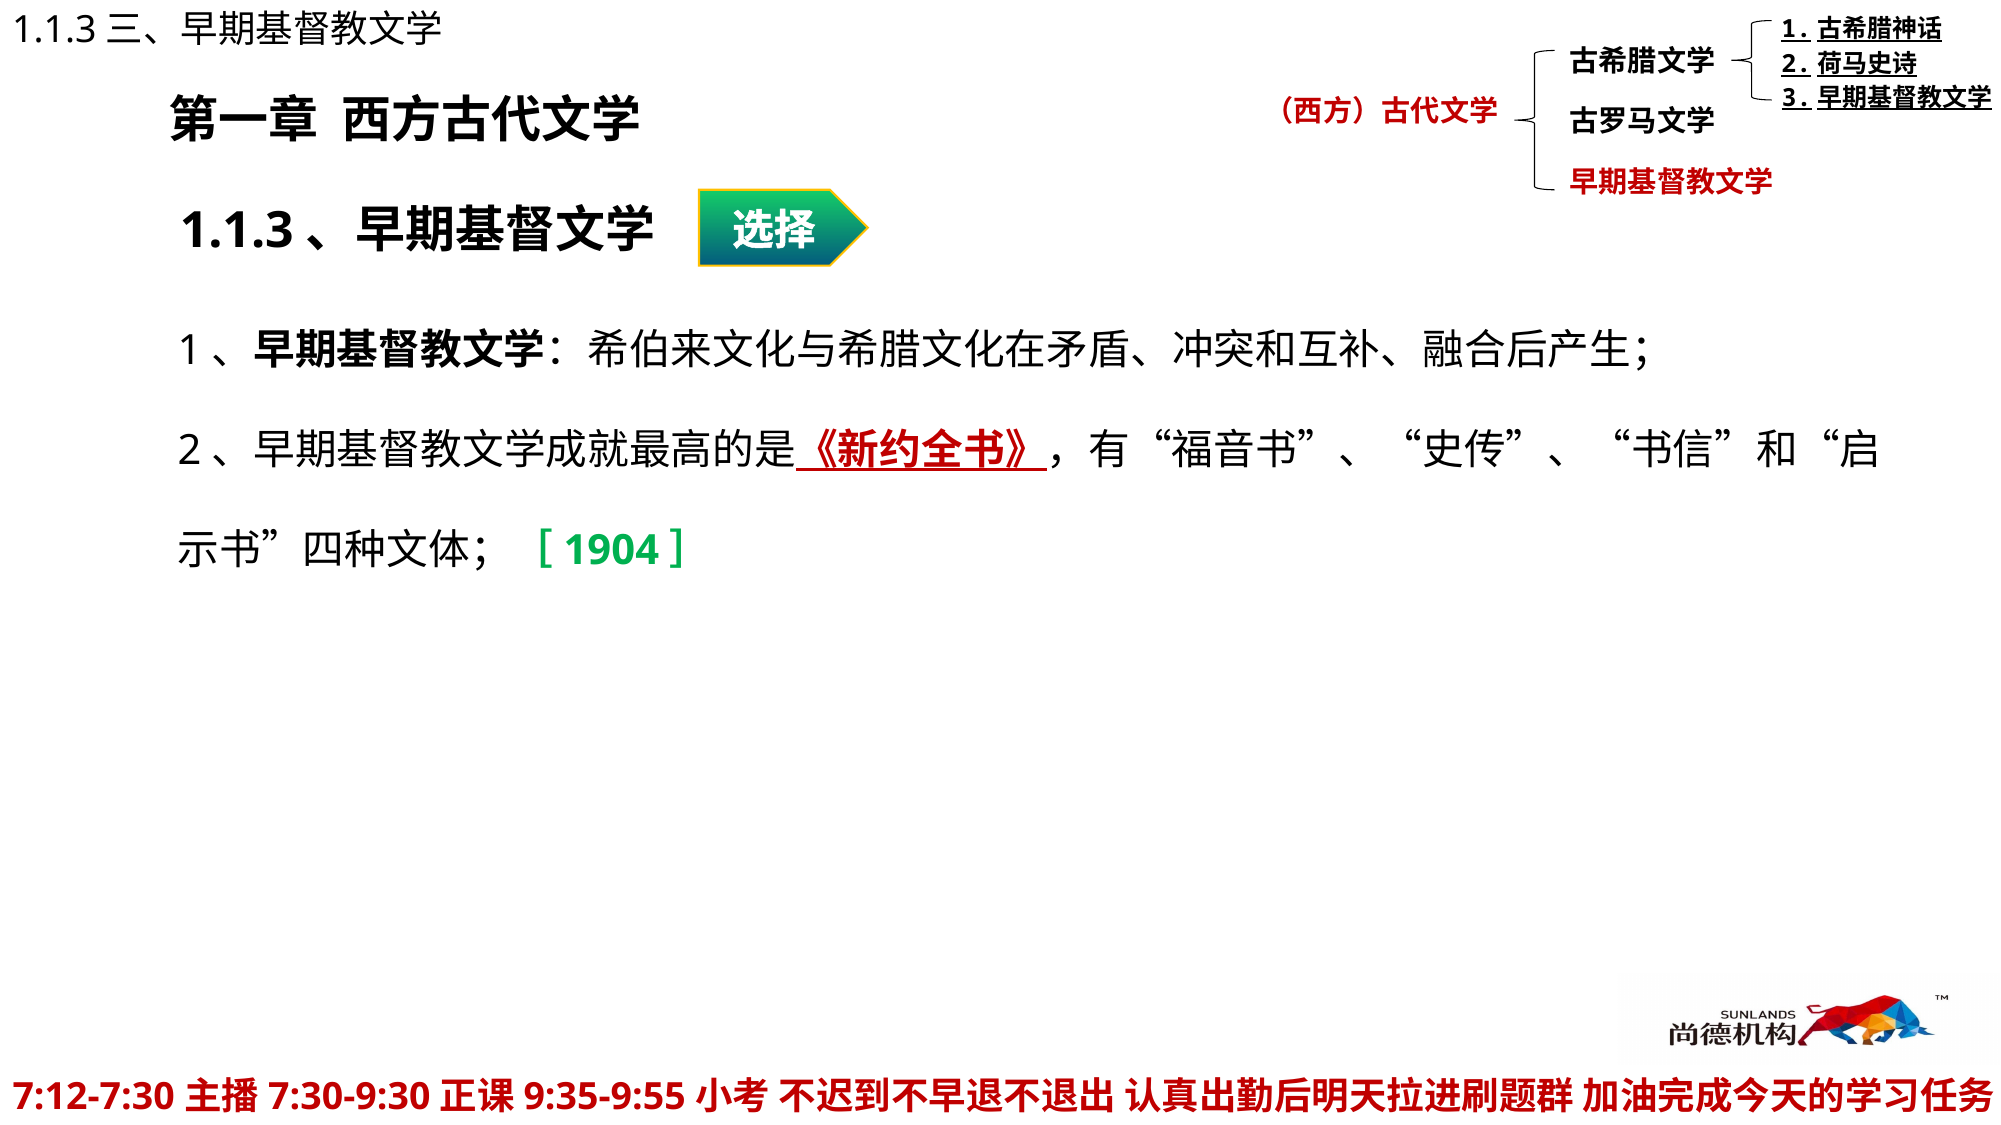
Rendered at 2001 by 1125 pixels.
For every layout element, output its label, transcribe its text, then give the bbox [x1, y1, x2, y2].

text_box 3.早期基督教文学 [1766, 73, 2000, 119]
text_box 古罗马文学 [1554, 95, 1743, 145]
picture [1617, 973, 2001, 1065]
text_box 早期基督教文学 [1554, 155, 1808, 206]
text_box 古希腊文学 [1554, 35, 1743, 85]
text_box 选择 [697, 188, 870, 267]
text_box 1、早期基督教文学：希伯来文化与希腊文化在矛盾、冲突和互补、融合后产生； 2、早期基督教文学成就最高的是《新约全书》，有“福音书”、“史传”、“书信”和“启示书”四种文体；［1904］ [162, 265, 1928, 681]
text_box 1.1.3三、早期基督教文学 [0, 0, 458, 58]
text_box 1.古希腊神话 [1766, 5, 1958, 51]
text_box [1514, 49, 1555, 191]
text_box 1.1.3、早期基督文学 [165, 189, 671, 265]
text_box [1731, 20, 1766, 101]
text_box 第一章 西方古代文学 [153, 79, 656, 155]
text_box （西方）古代文学 [1249, 85, 1514, 136]
text_box 2.荷马史诗 [1766, 40, 1933, 73]
